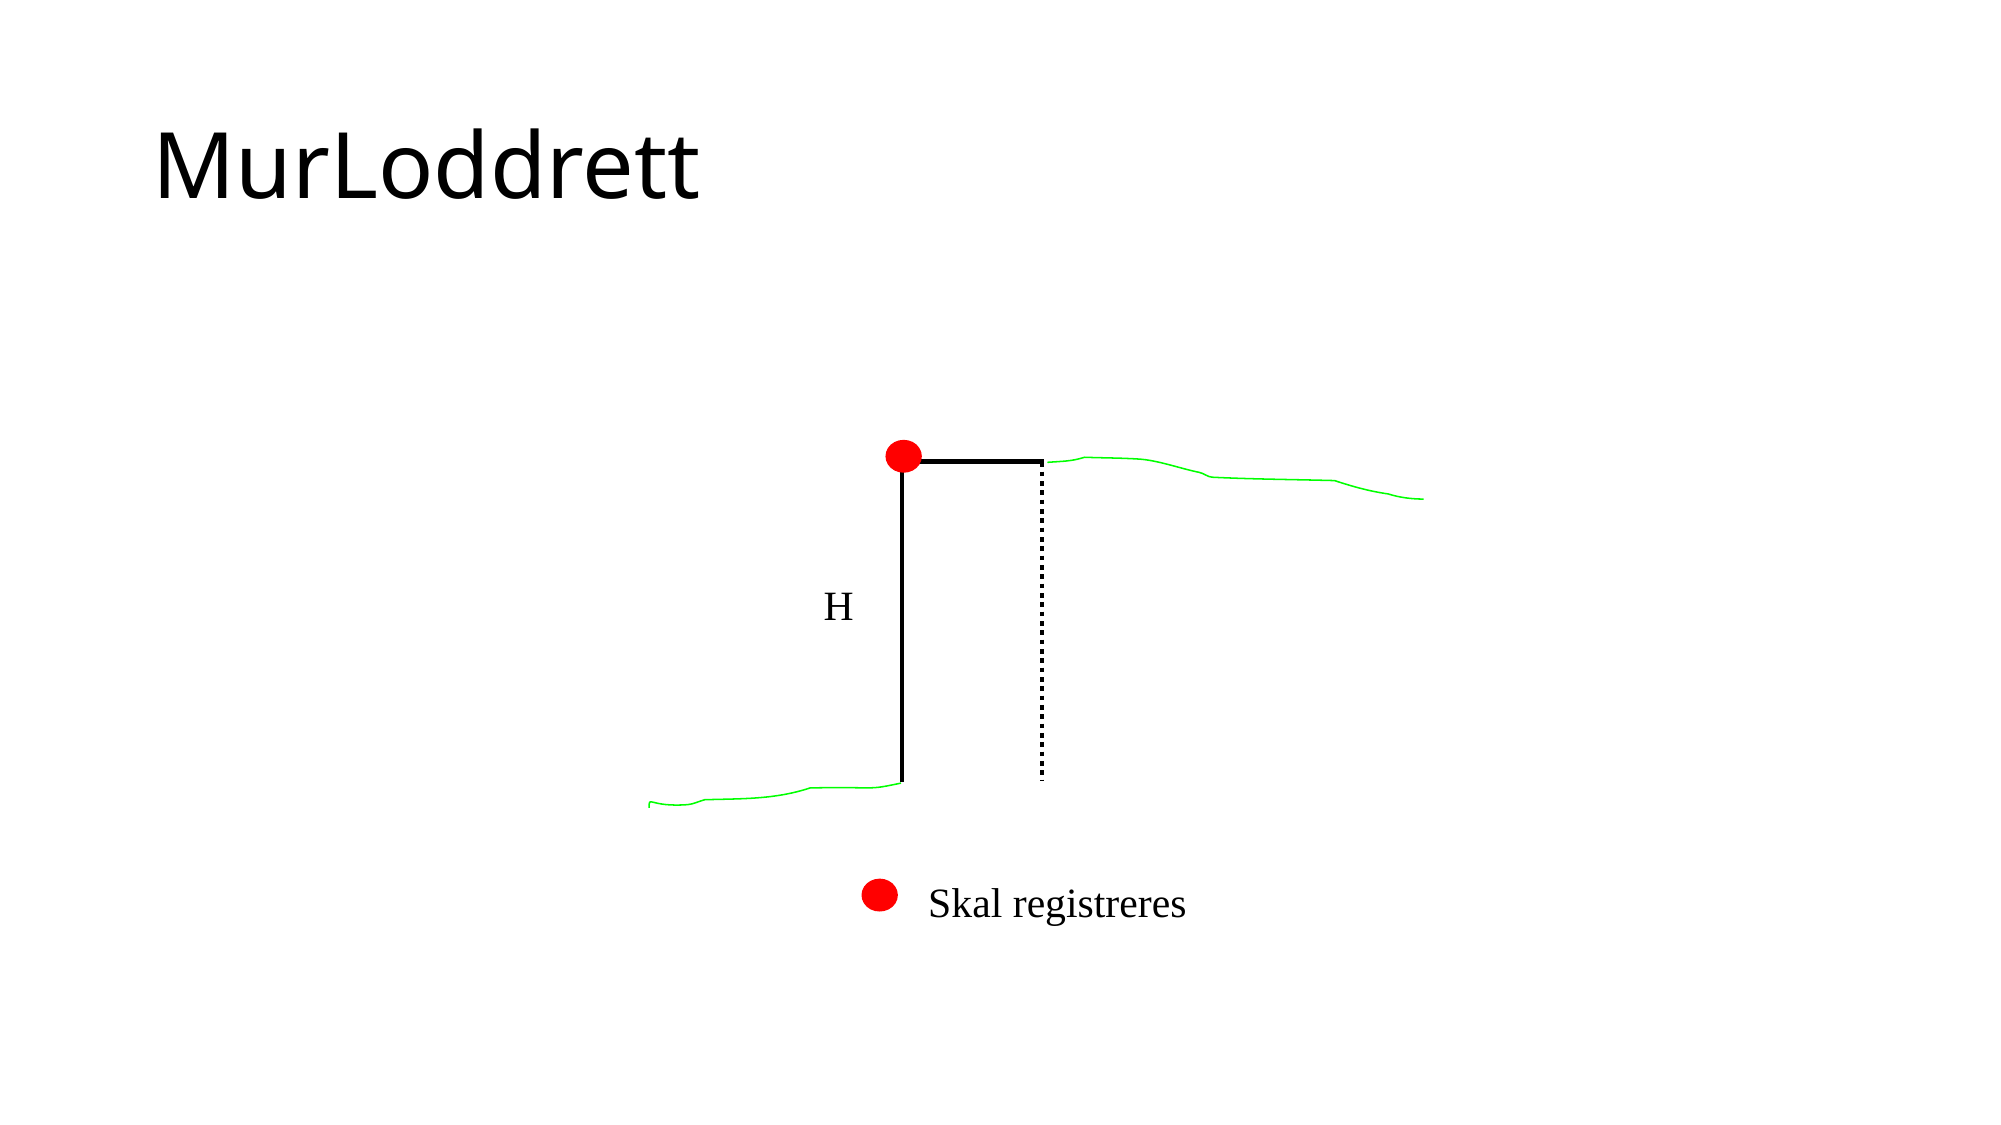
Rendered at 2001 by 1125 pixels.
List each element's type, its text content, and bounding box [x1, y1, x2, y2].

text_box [648, 440, 1427, 974]
title MurLoddrett [137, 59, 1863, 278]
